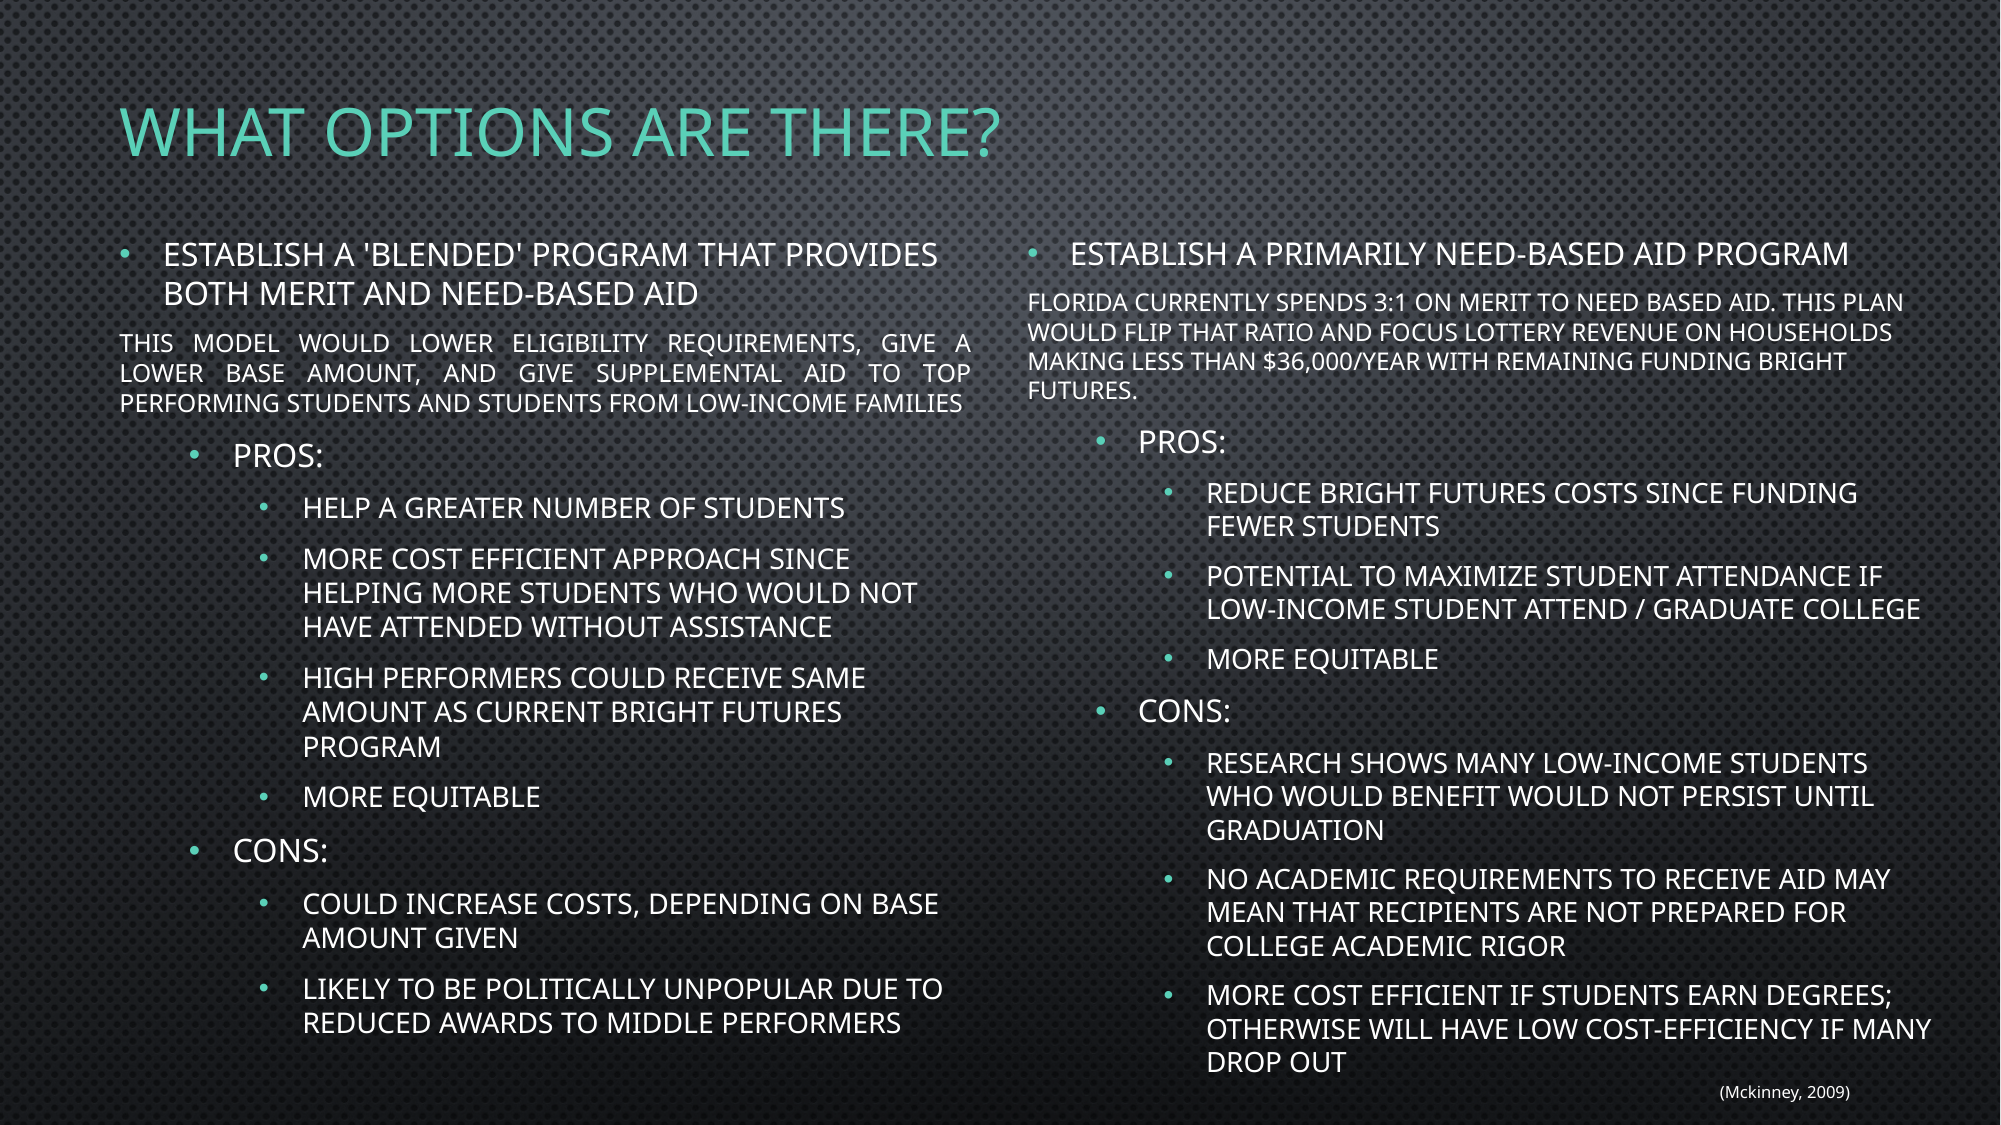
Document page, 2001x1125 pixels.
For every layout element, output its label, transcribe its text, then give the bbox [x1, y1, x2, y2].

list establish a 'blended' program that provides both merit and need-based aid this model would lower eligibility requirements, give a lower base amount, and give supplemental aid to top performing students and students from low-income families Pros: Help a greater number of students More cost efficient approach since helping more students who would not have attended without assistance High performers could receive same amount as current bright futures program More equitable Cons: Could increase costs, depending on base amount given Likely to be politically unpopular due to reduced awards to middle performers [104, 226, 988, 1077]
list Establish a primarily need-based aid program Florida currently spends 3:1 on merit to need based aid. This plan would flip that ratio and focus lottery revenue on households making less than $36,000/year with remaining funding bright futures. Pros: Reduce bright futures costs since funding fewer students Potential to maximize student attendance if low-income student attend / graduate college More equitable Cons: Research shows many low-income students who would benefit would not persist until graduation No academic requirements to receive aid may mean that recipients are not prepared for college academic rigor more cost efficient if students earn degrees; otherwise will have low cost-efficiency if many drop out [1012, 226, 1953, 1098]
title What options are there? [104, 29, 1730, 230]
text_box (Mckinney, 2009) [1704, 1074, 1866, 1110]
